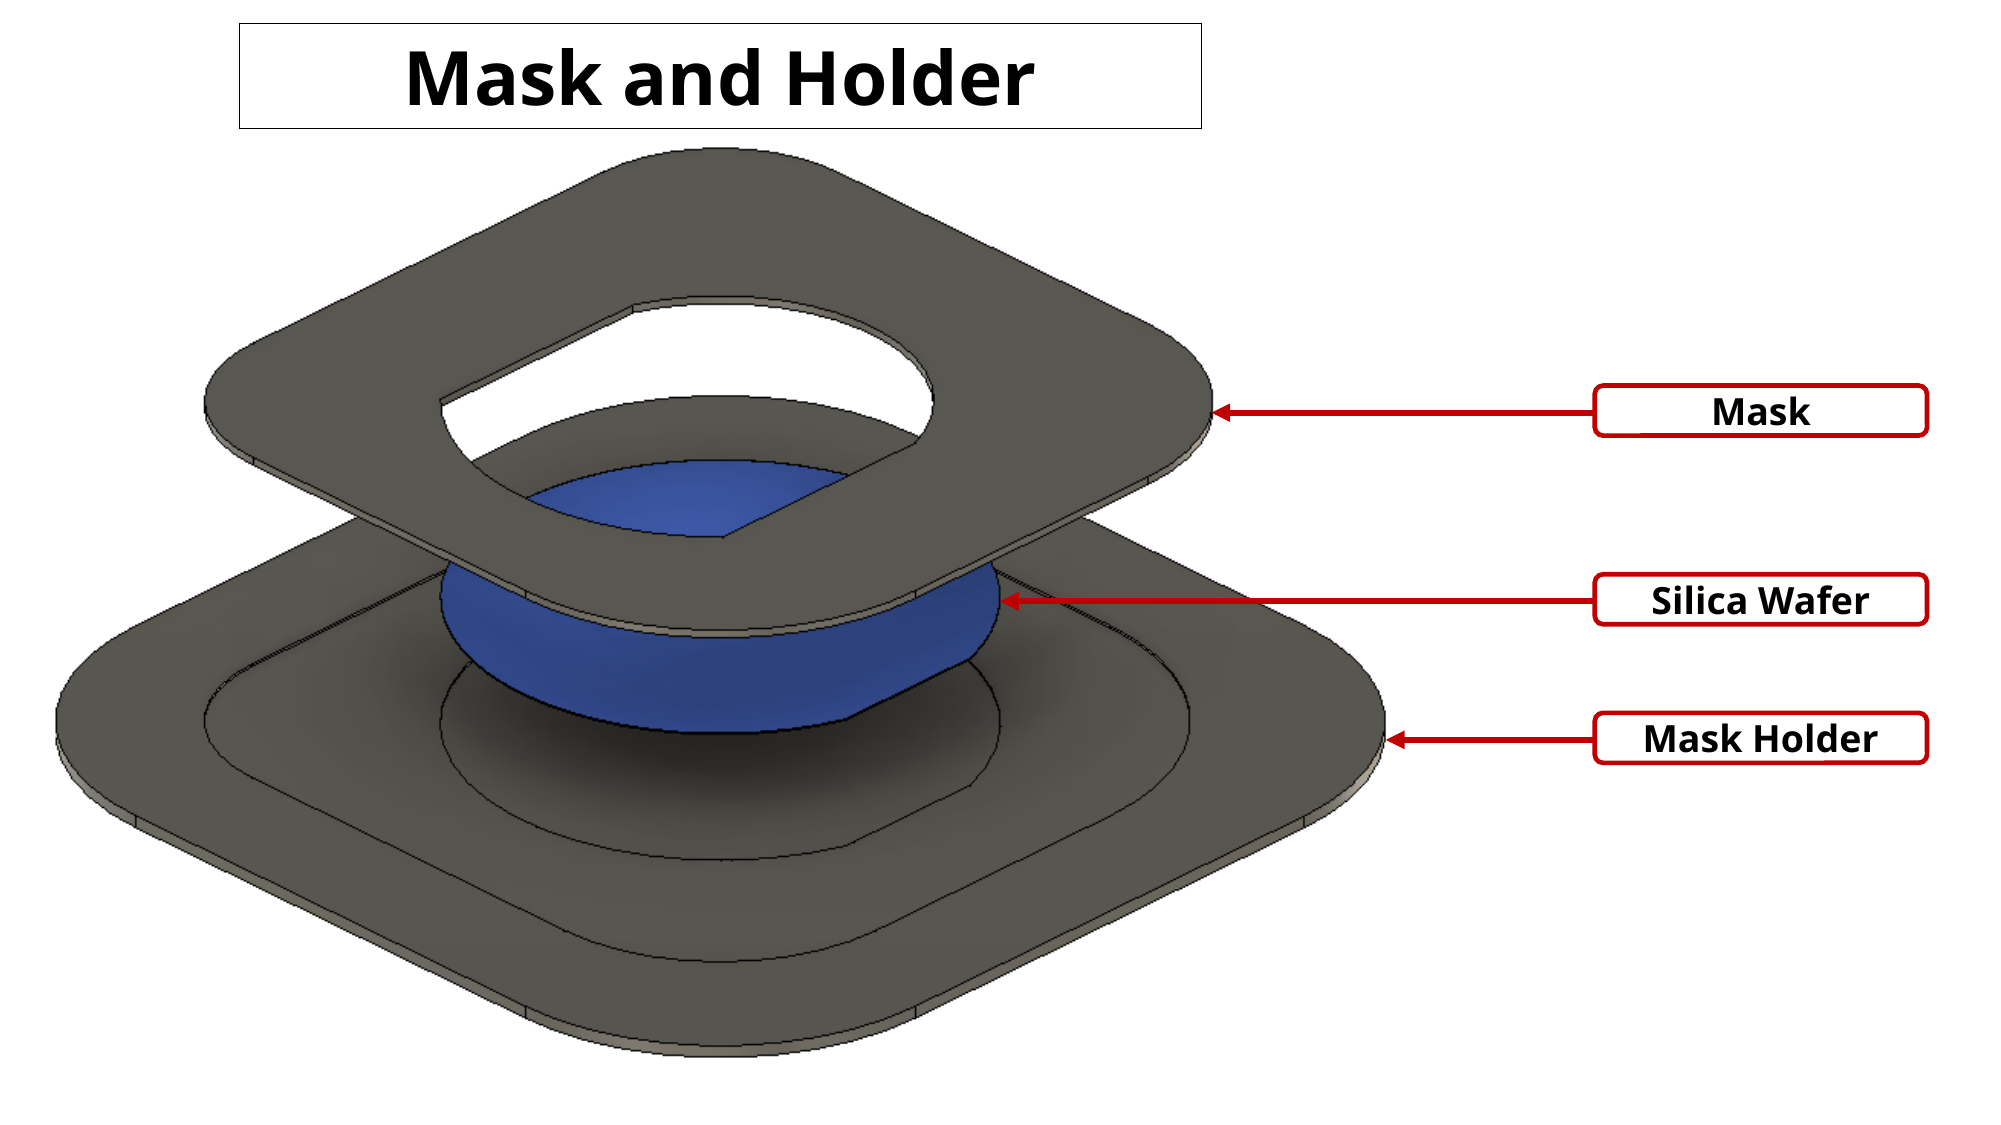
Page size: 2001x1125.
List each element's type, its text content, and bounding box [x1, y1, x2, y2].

text_box Mask and Holder [239, 23, 1202, 120]
text_box Mask Holder [1593, 711, 1929, 765]
text_box Mask [1593, 384, 1929, 438]
text_box Silica Wafer [1593, 572, 1929, 626]
picture [28, 120, 1412, 1077]
